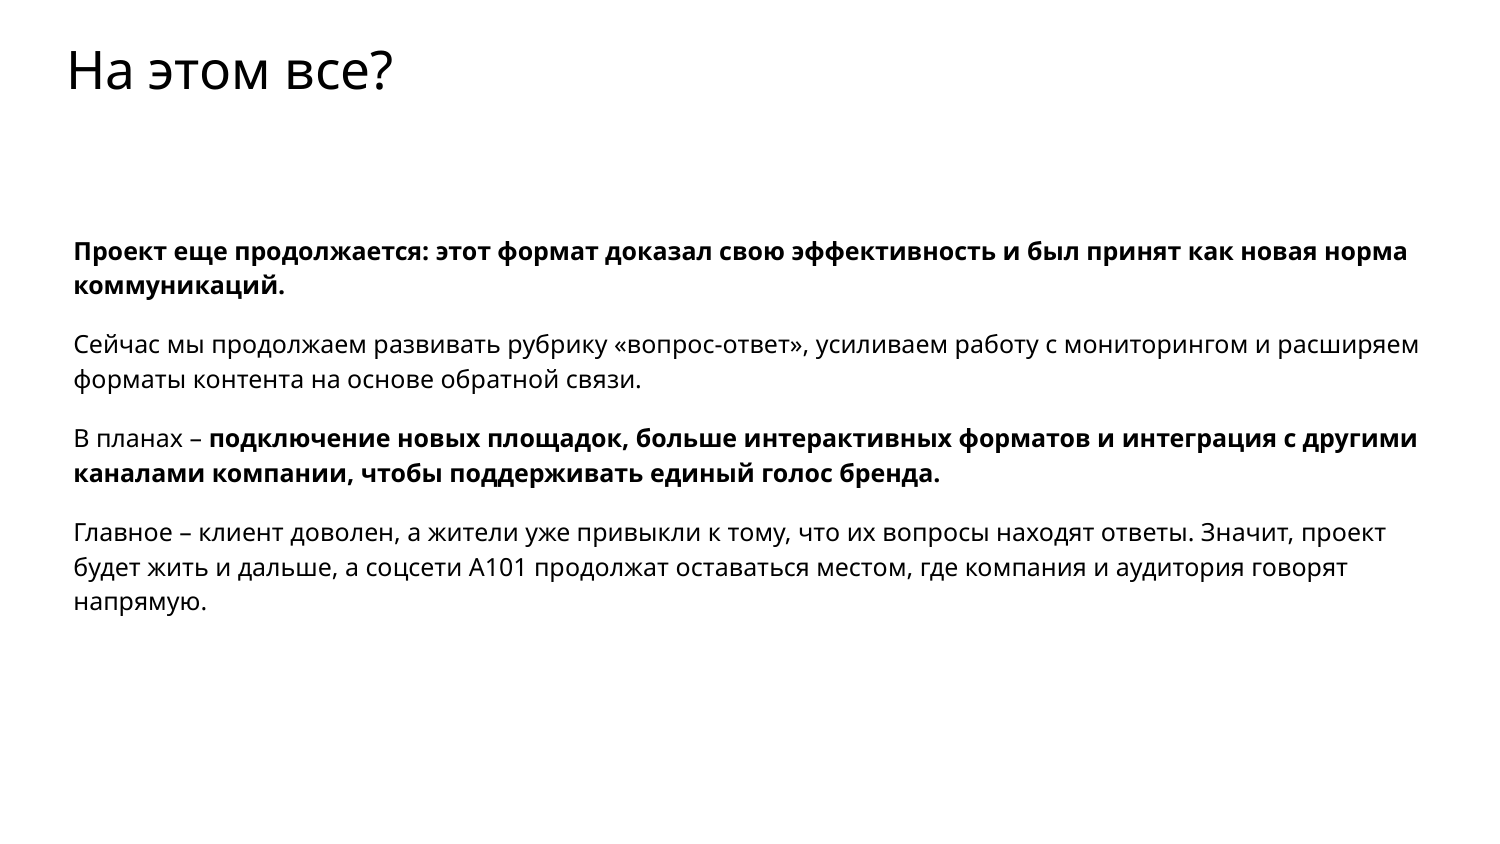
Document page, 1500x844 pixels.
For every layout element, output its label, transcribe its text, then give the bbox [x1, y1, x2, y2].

text_box Проект еще продолжается: этот формат доказал свою эффективность и был принят как новая норма коммуникаций. Сейчас мы продолжаем развивать рубрику «вопрос-ответ», усиливаем работу с мониторингом и расширяем форматы контента на основе обратной связи. В планах – подключение новых площадок, больше интерактивных форматов и интеграция с другими каналами компании, чтобы поддерживать единый голос бренда. Главное – клиент доволен, а жители уже привыкли к тому, что их вопросы находят ответы. Значит, проект будет жить и дальше, а соцсети А101 продолжат оставаться местом, где компания и аудитория говорят напрямую. [58, 215, 1442, 665]
title На этом все? [51, 21, 1449, 116]
